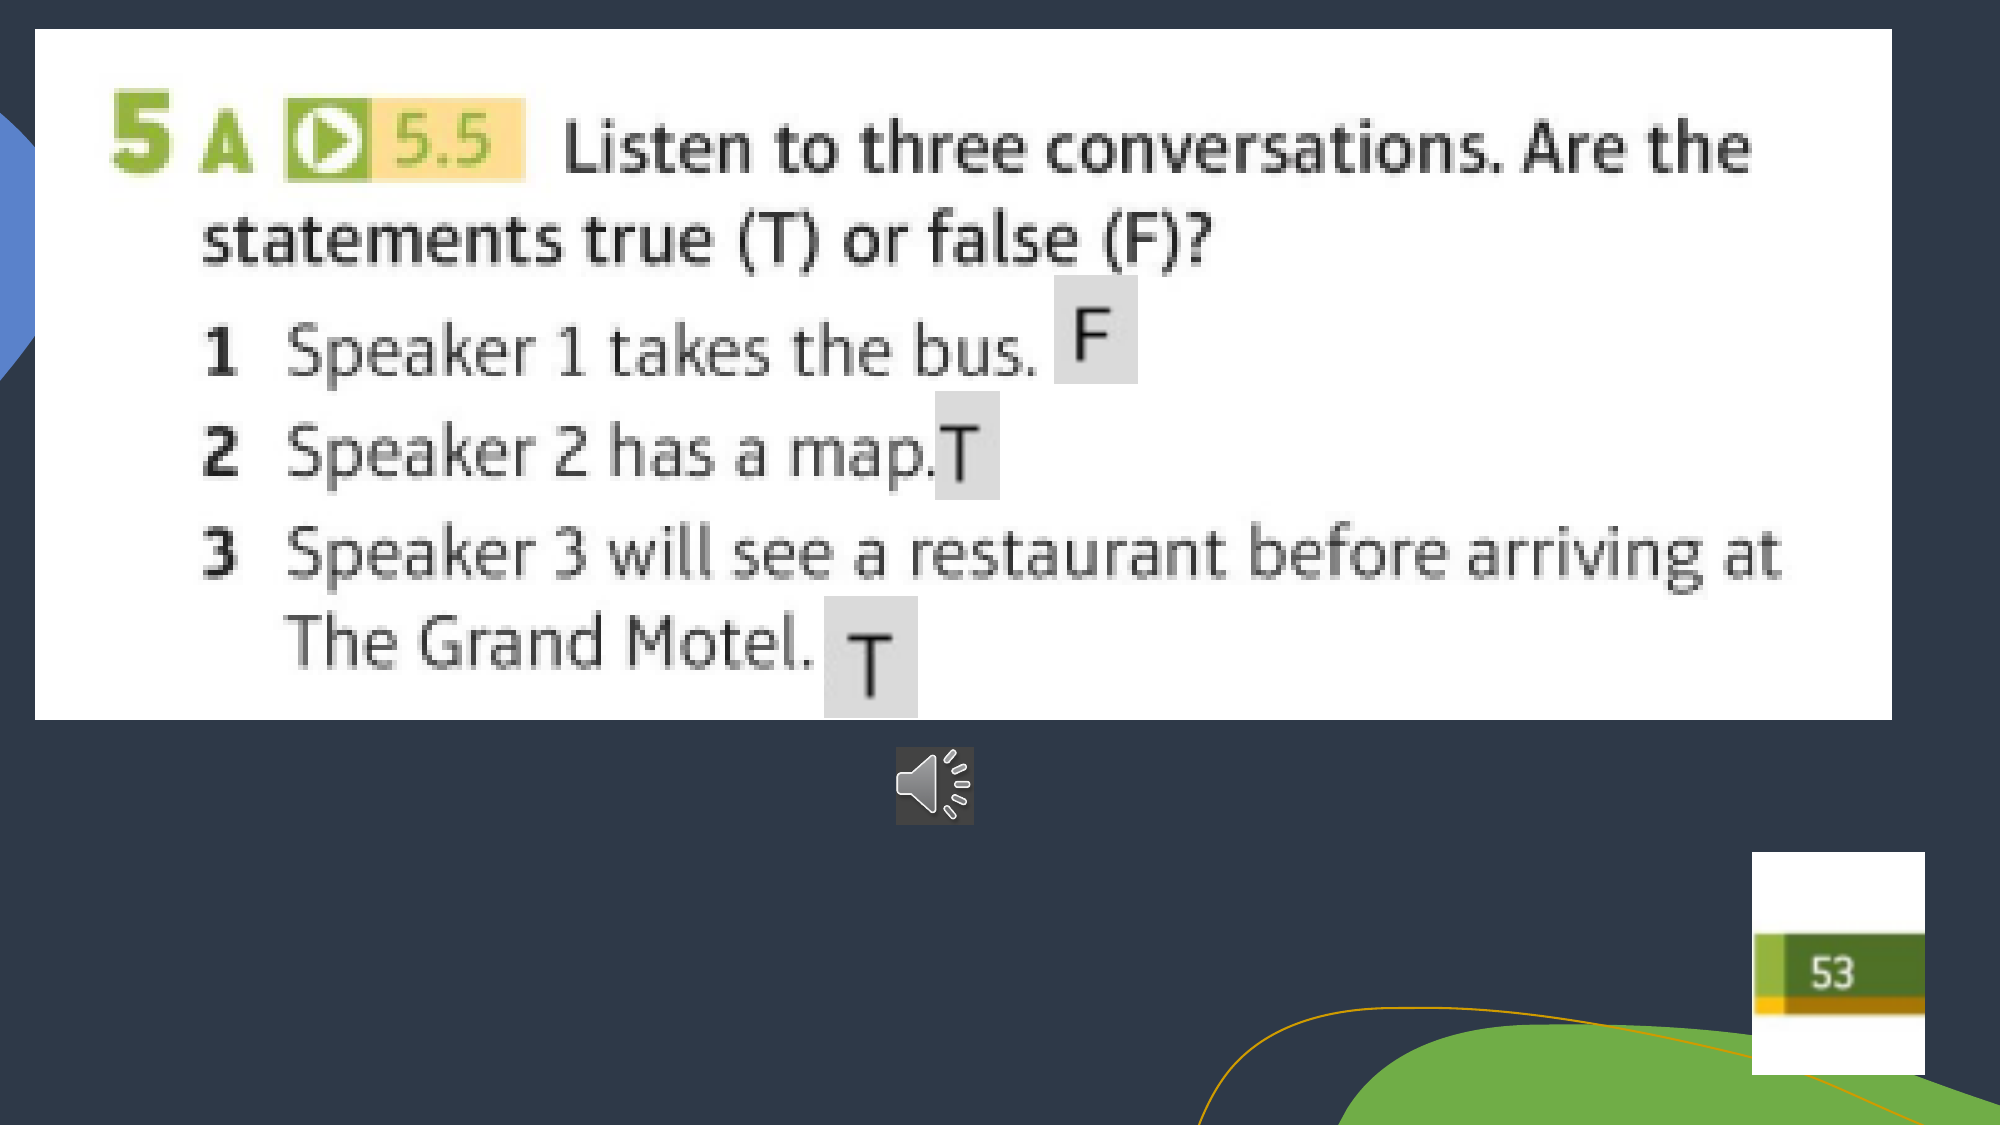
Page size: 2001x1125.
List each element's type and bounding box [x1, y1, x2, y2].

picture [35, 29, 1892, 720]
picture [1752, 852, 1925, 1075]
picture [895, 746, 976, 827]
